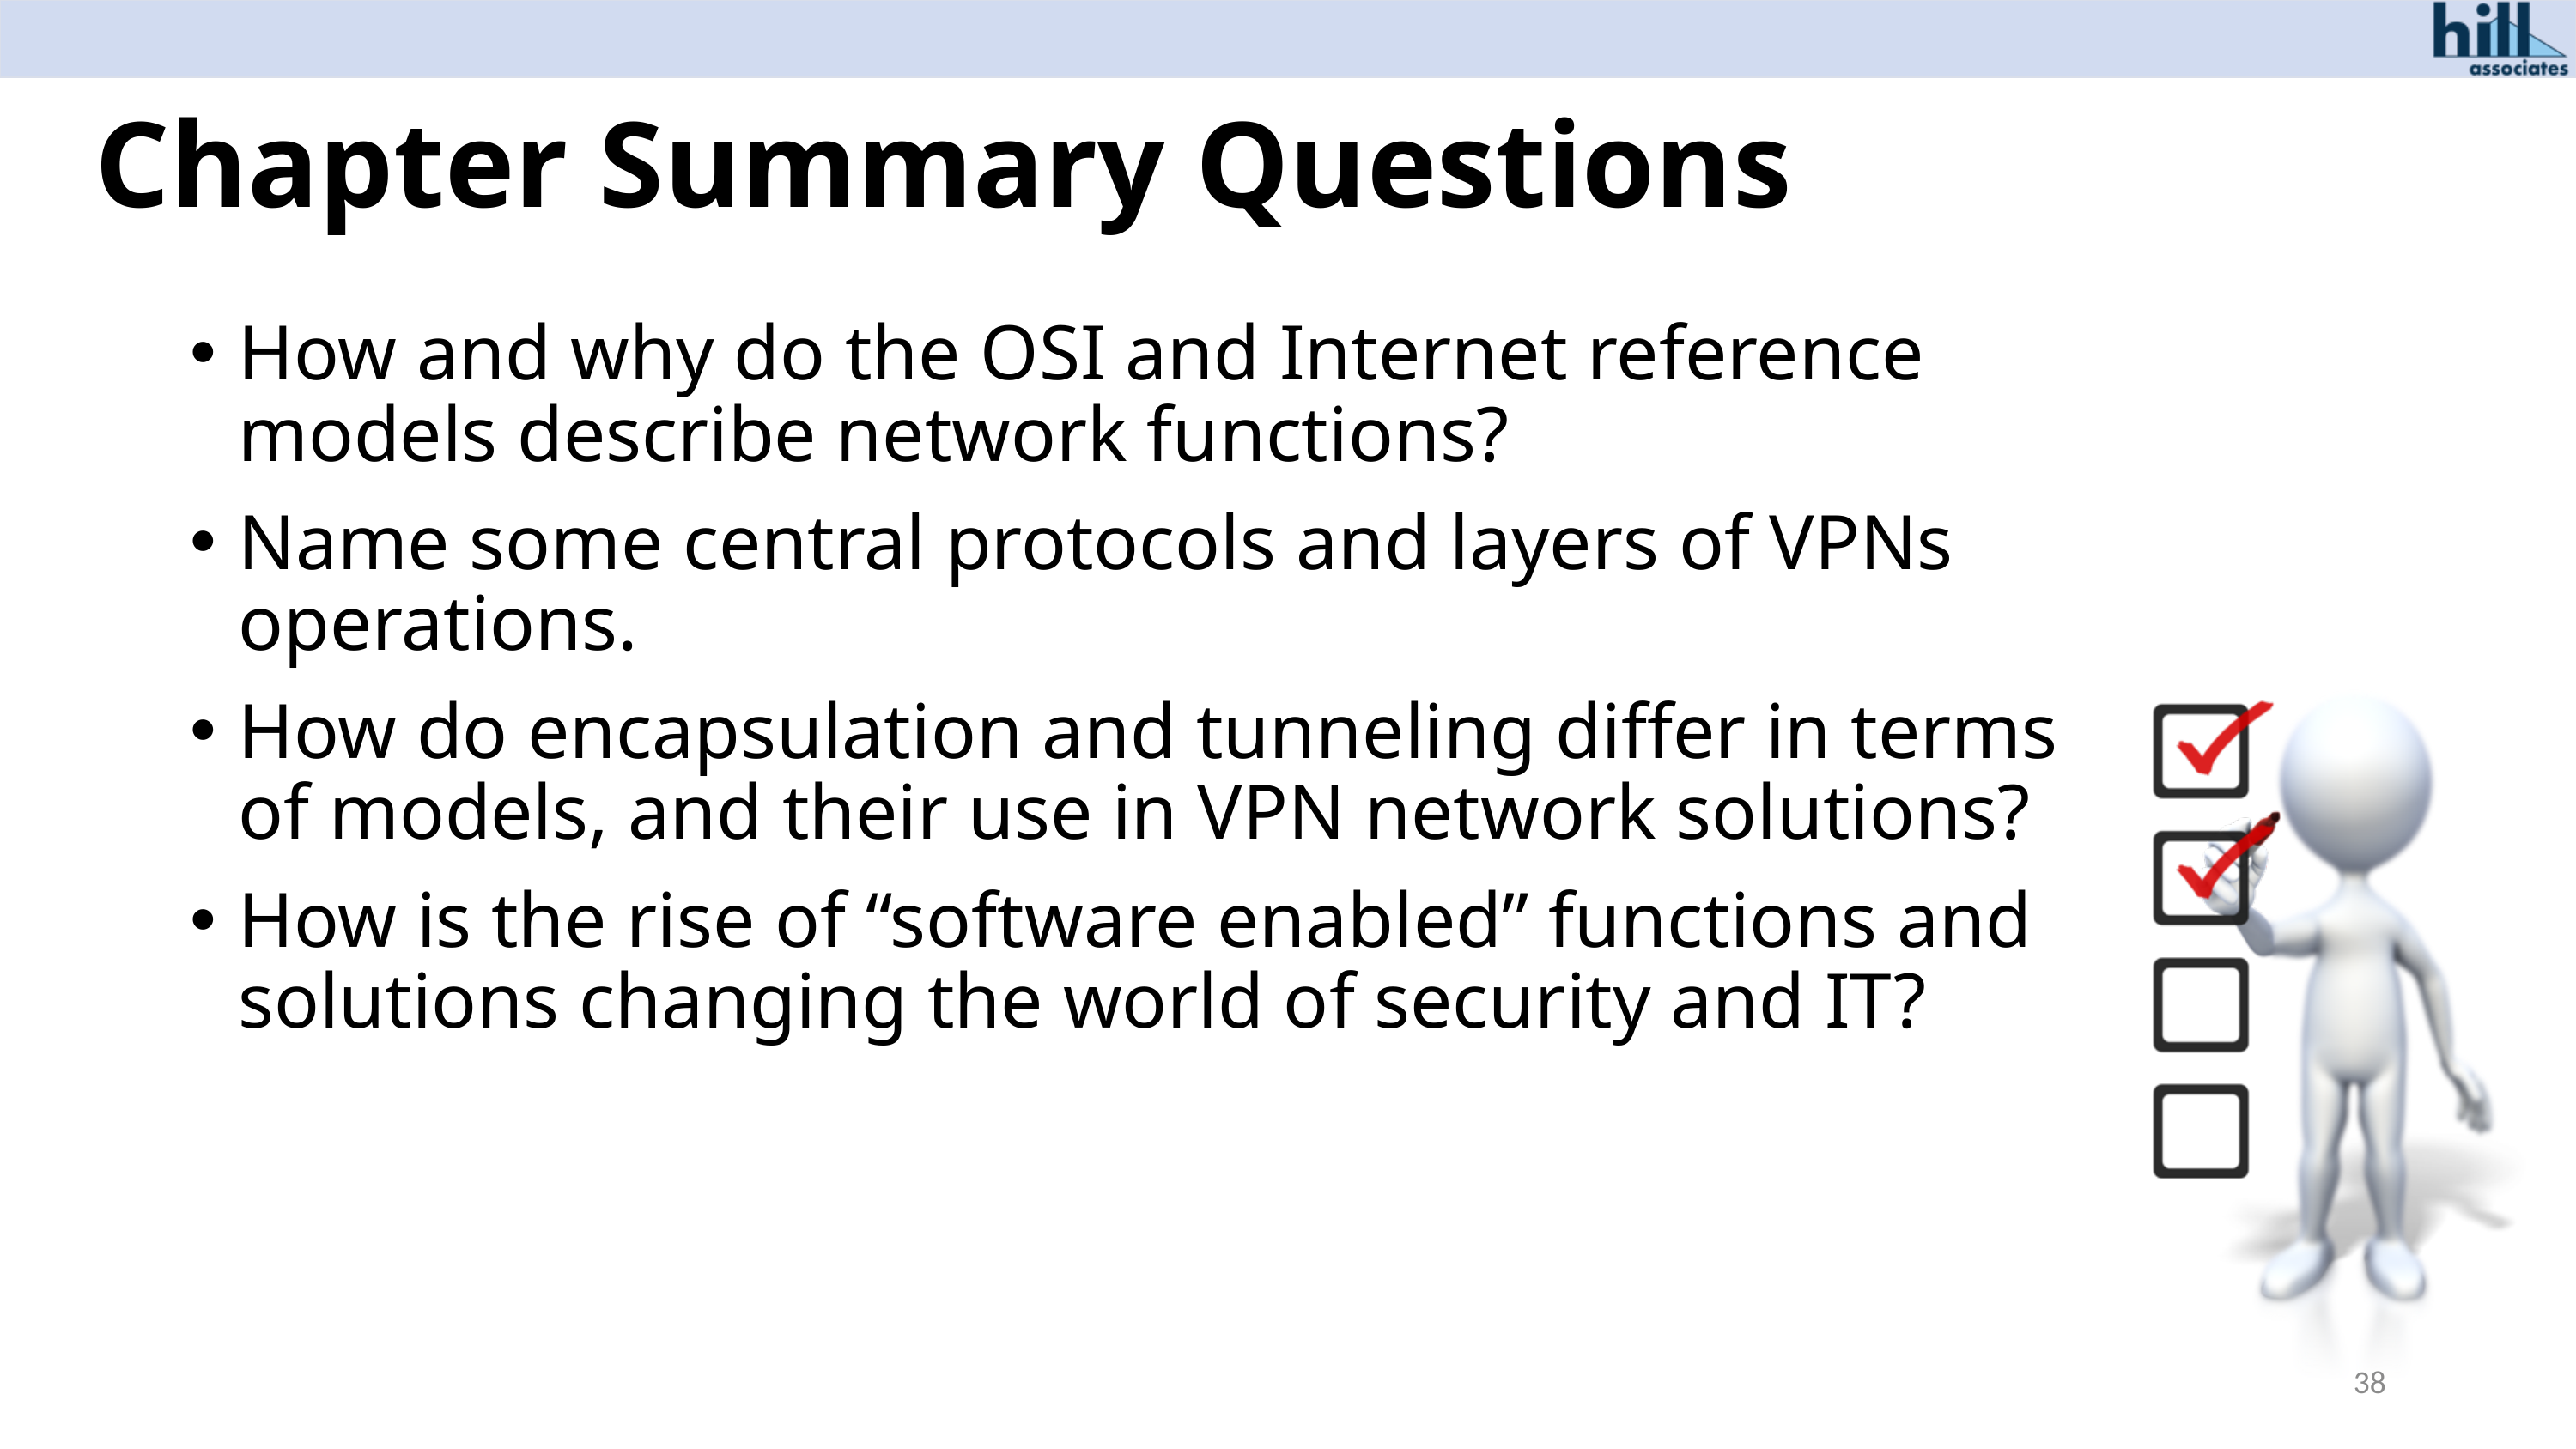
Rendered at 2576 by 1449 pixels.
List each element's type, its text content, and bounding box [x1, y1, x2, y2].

picture [2432, 0, 2576, 80]
slide_number 38 [1819, 1343, 2399, 1420]
list How and why do the OSI and Internet reference models describe network functions? Name some central protocols and layers of VPNs operations. How do encapsulation and tunneling differ in terms of models, and their use in VPN network solutions? How is the rise of “software enabled” functions and solutions changing the world of security and IT? [177, 308, 2082, 1290]
title Chapter Summary Questions [82, 28, 2305, 309]
picture [2109, 683, 2546, 1381]
